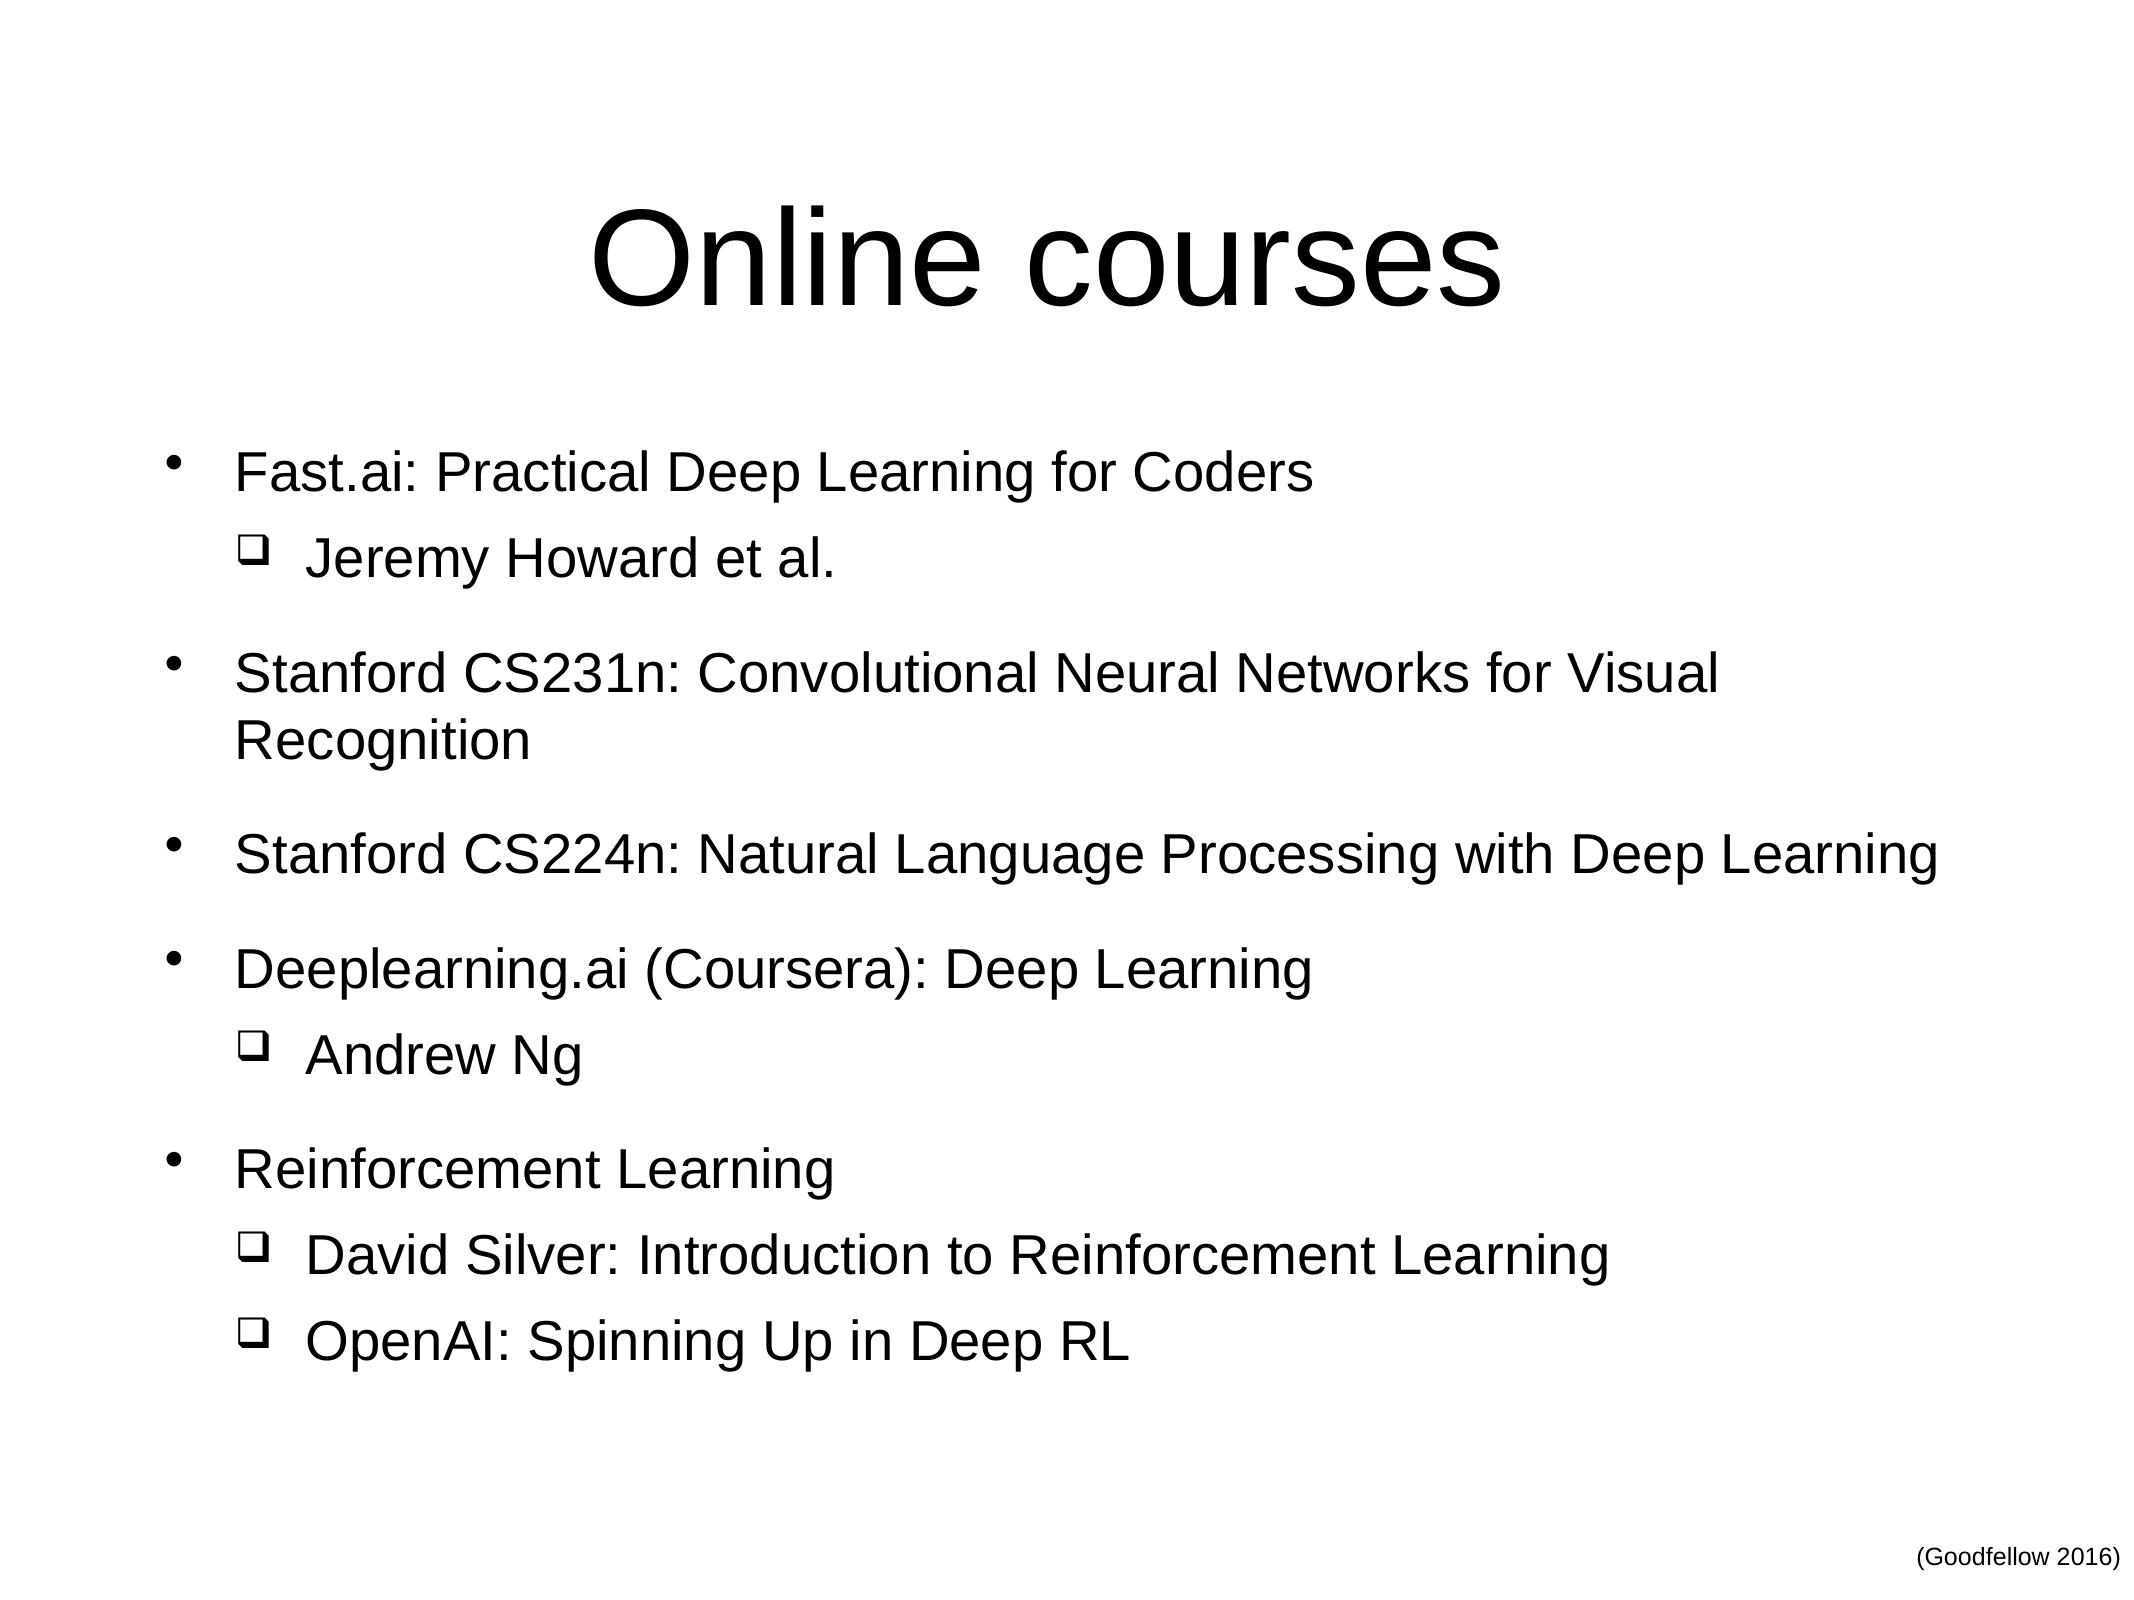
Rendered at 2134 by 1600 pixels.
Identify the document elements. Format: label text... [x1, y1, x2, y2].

list Fast.ai: Practical Deep Learning for Coders Jeremy Howard et al. Stanford CS231n: Convolutional Neural Networks for Visual Recognition Stanford CS224n: Natural Language Processing with Deep Learning Deeplearning.ai (Coursera): Deep Learning Andrew Ng Reinforcement Learning David Silver: Introduction to Reinforcement Learning OpenAI: Spinning Up in Deep RL [155, 426, 1978, 1459]
title Online courses [155, 72, 1978, 426]
